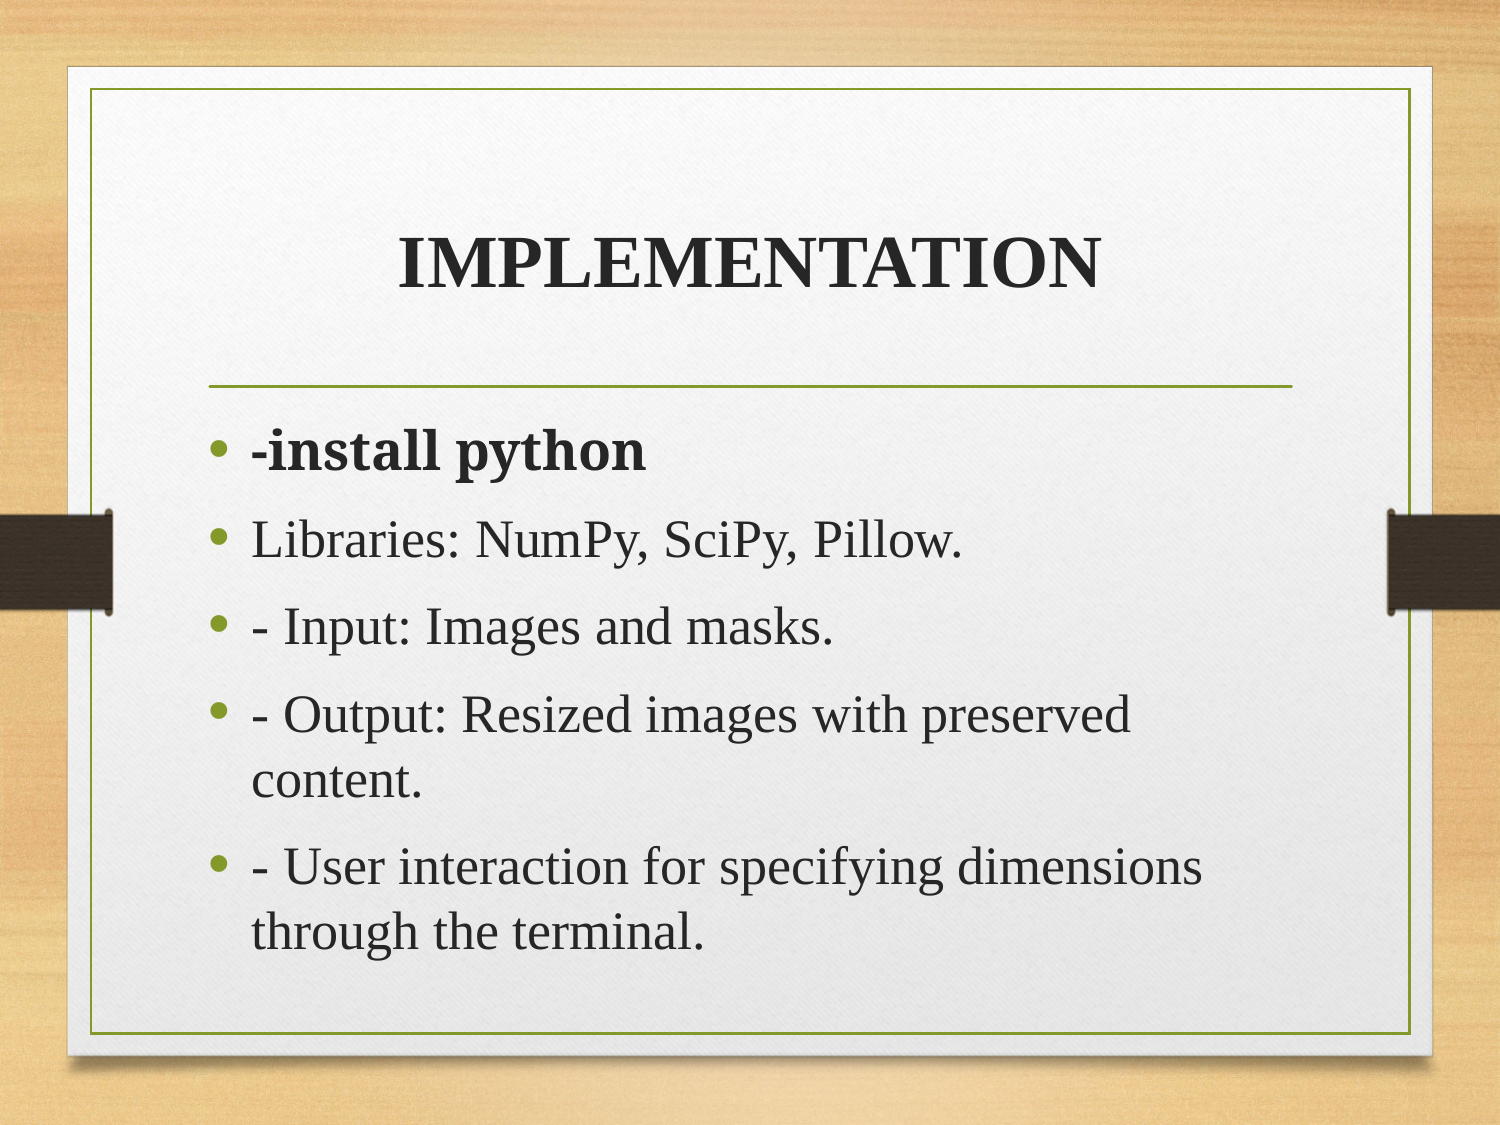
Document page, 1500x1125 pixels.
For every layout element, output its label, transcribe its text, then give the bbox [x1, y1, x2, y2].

list -install python Libraries: NumPy, SciPy, Pillow. - Input: Images and masks. - Output: Resized images with preserved content. - User interaction for specifying dimensions through the terminal. [193, 408, 1309, 974]
picture [0, 0, 1500, 1125]
title IMPLEMENTATION [193, 150, 1309, 365]
